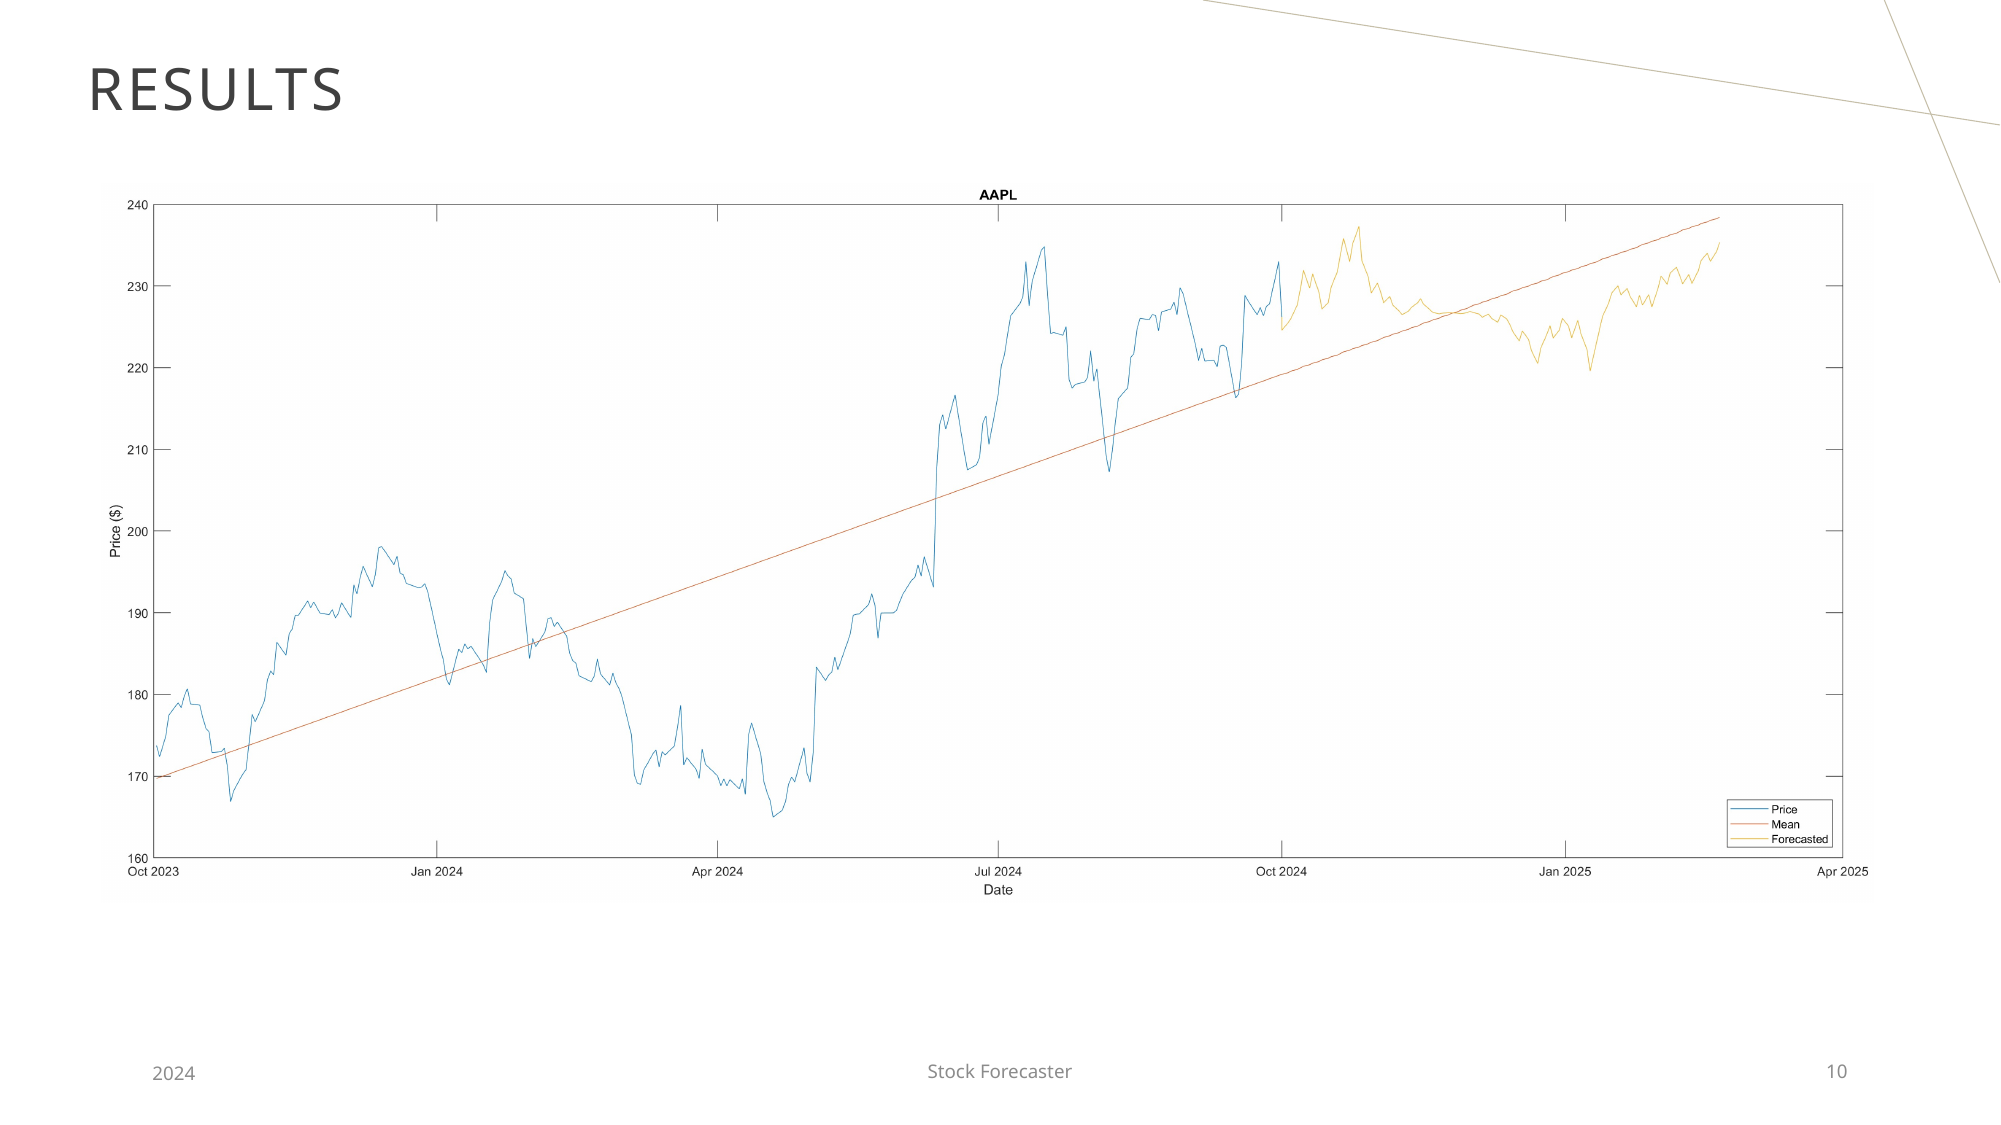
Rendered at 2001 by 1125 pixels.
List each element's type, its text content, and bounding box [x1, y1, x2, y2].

picture [101, 183, 1874, 903]
slide_number 10 [1412, 1042, 1863, 1103]
slide_number 2024 [137, 1042, 588, 1103]
text_box Results [73, 44, 1074, 130]
footer Stock Forecaster [662, 1042, 1338, 1103]
